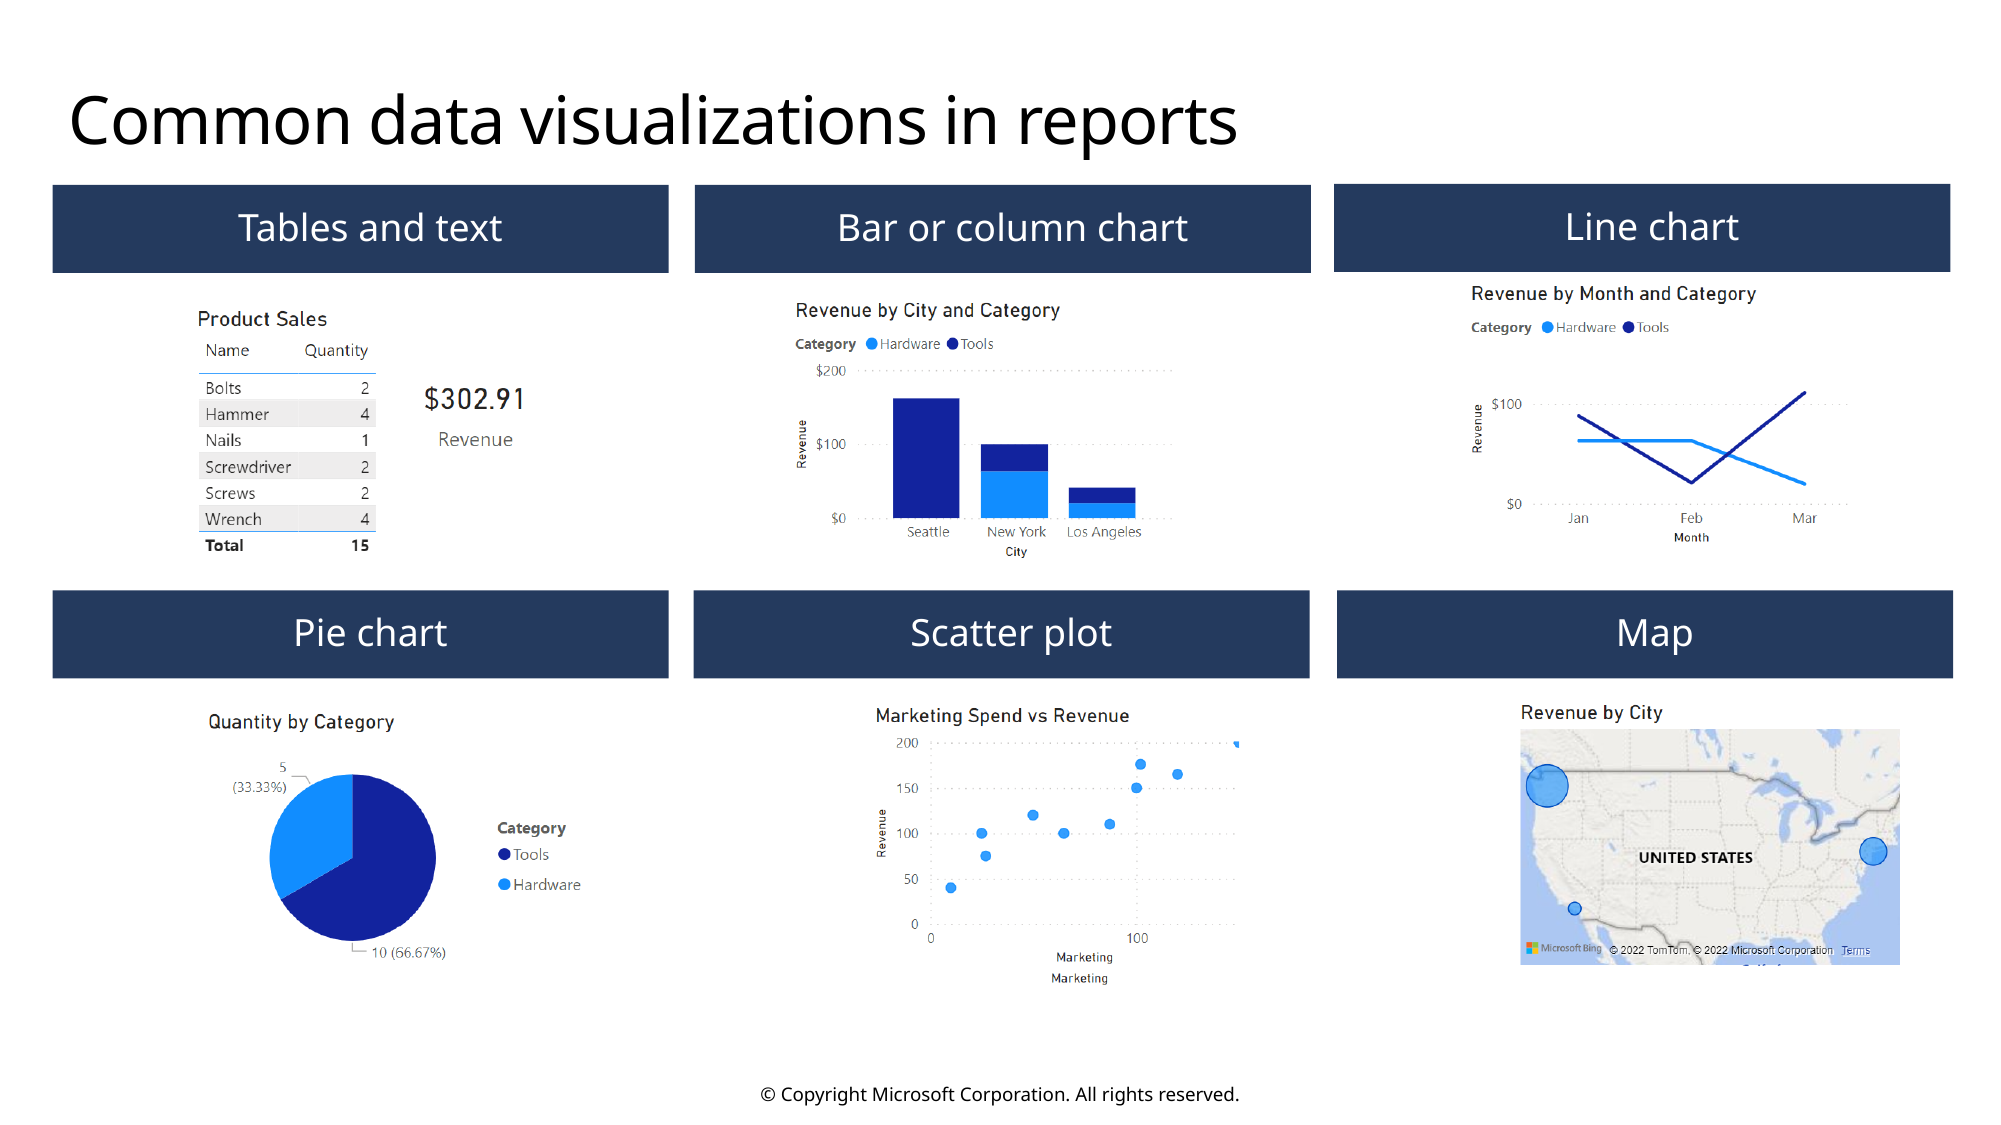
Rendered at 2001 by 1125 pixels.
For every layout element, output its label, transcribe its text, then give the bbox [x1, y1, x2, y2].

picture [849, 691, 1287, 987]
text_box Line chart [1333, 183, 1951, 273]
text_box Pie chart [52, 590, 670, 679]
text_box Map [1336, 590, 1954, 679]
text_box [1440, 260, 1863, 581]
picture [177, 700, 615, 1012]
title Common data visualizations in reports [68, 72, 1930, 184]
picture [1435, 679, 1923, 1014]
picture [177, 286, 551, 574]
text_box Bar or column chart [694, 184, 1312, 274]
picture [774, 279, 1197, 581]
text_box Tables and text [52, 184, 670, 274]
text_box Scatter plot [693, 590, 1310, 679]
